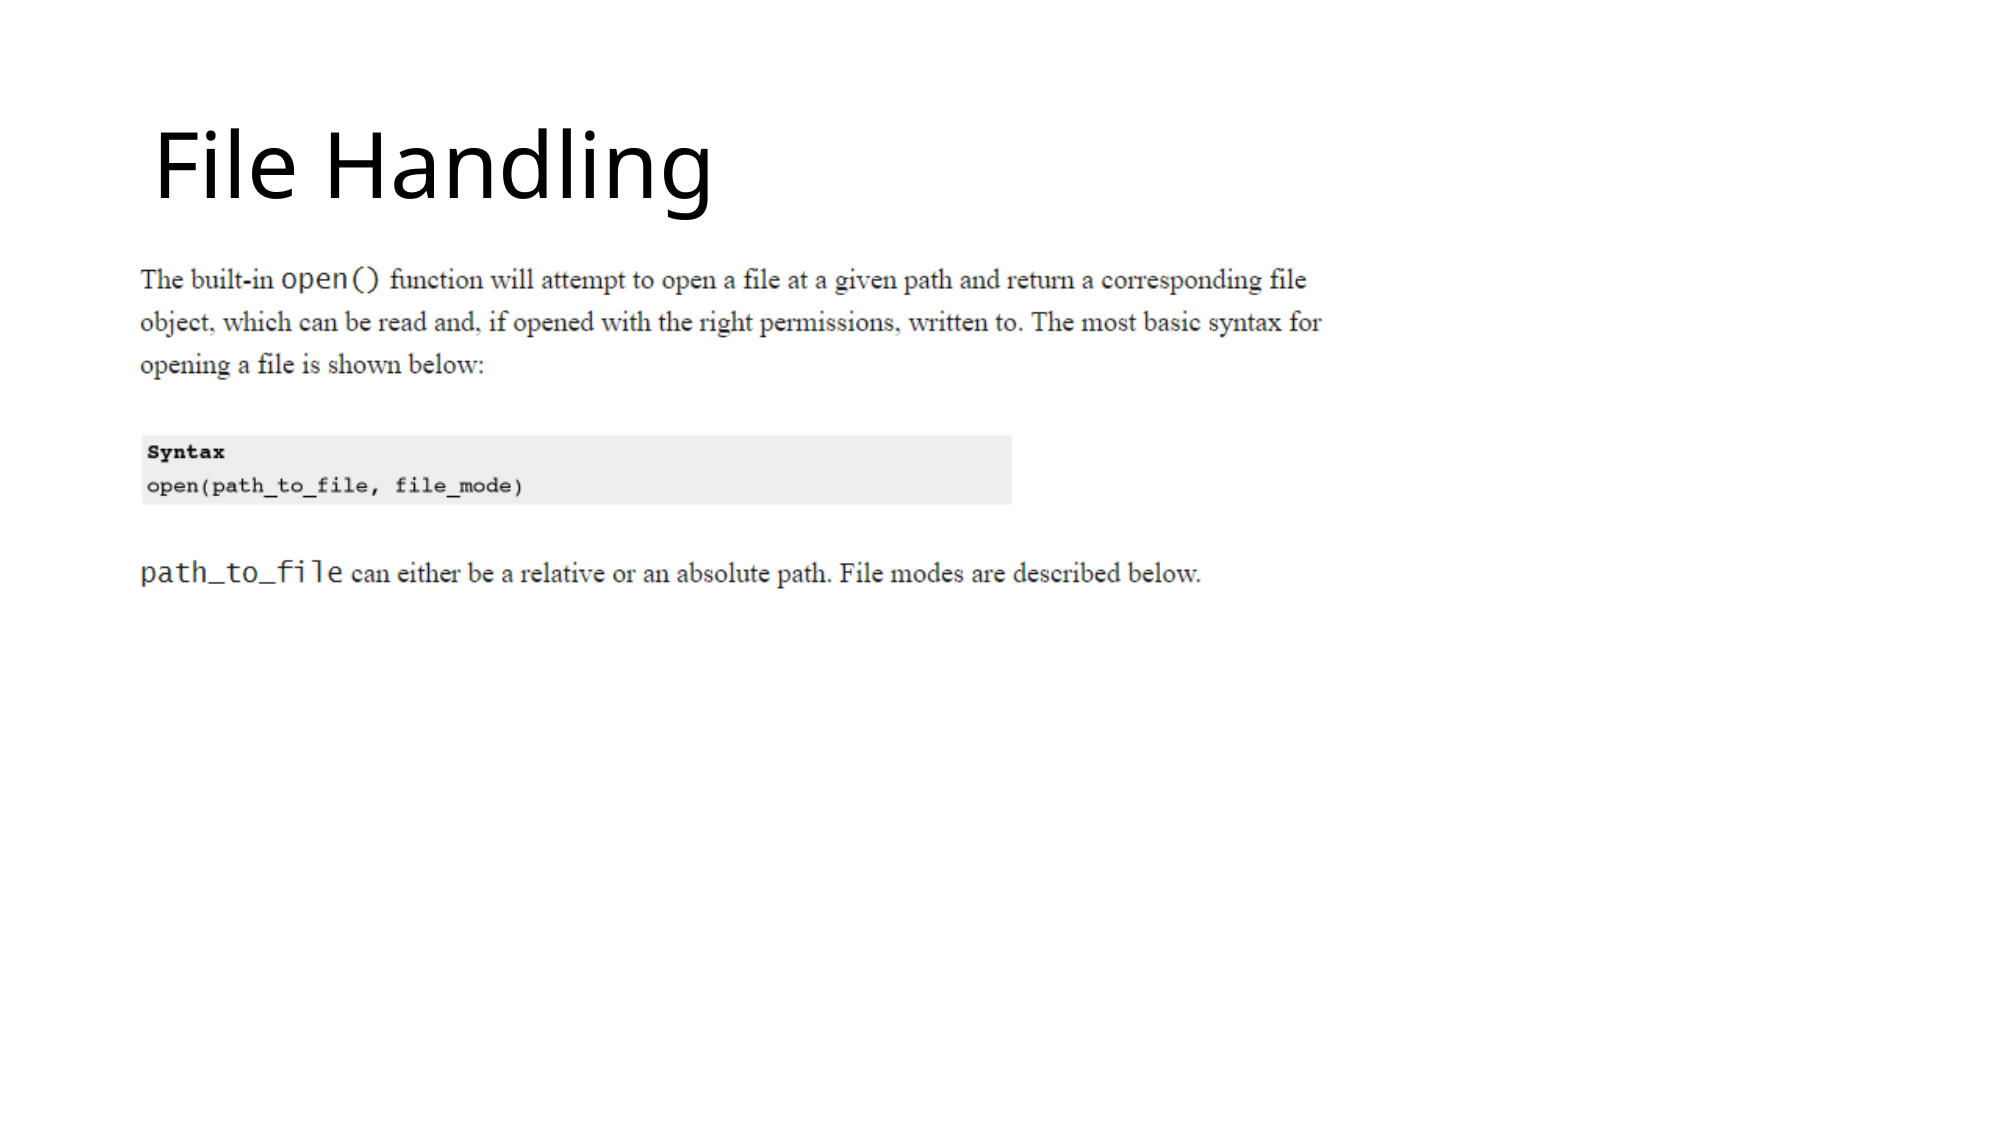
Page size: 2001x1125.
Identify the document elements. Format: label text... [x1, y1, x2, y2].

title File Handling [137, 59, 1863, 278]
picture [123, 248, 1343, 617]
